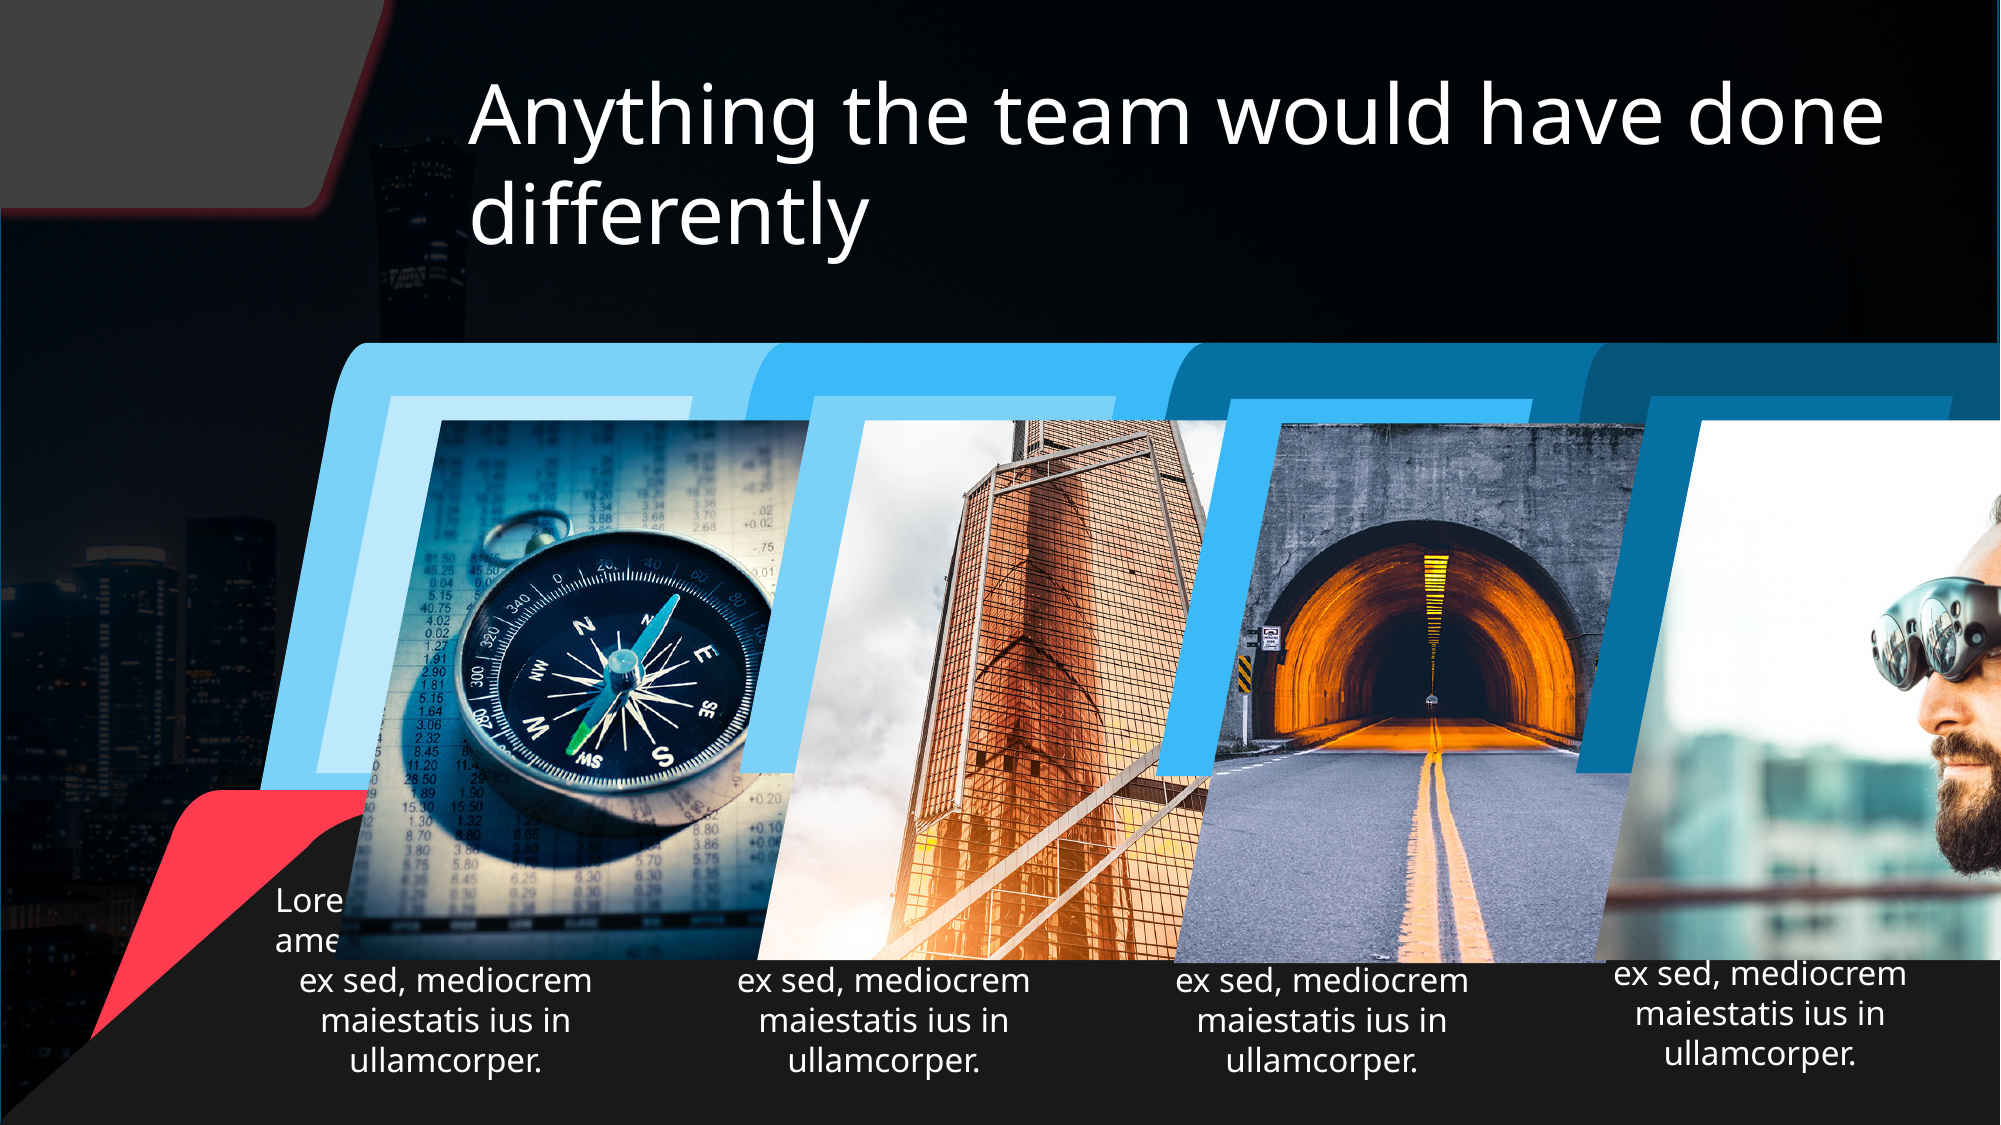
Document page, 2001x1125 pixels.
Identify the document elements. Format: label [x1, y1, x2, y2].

text_box [315, 395, 694, 774]
text_box [739, 395, 1117, 774]
text_box [1155, 398, 1533, 777]
text_box [1575, 395, 1953, 774]
picture [0, 0, 2001, 1125]
